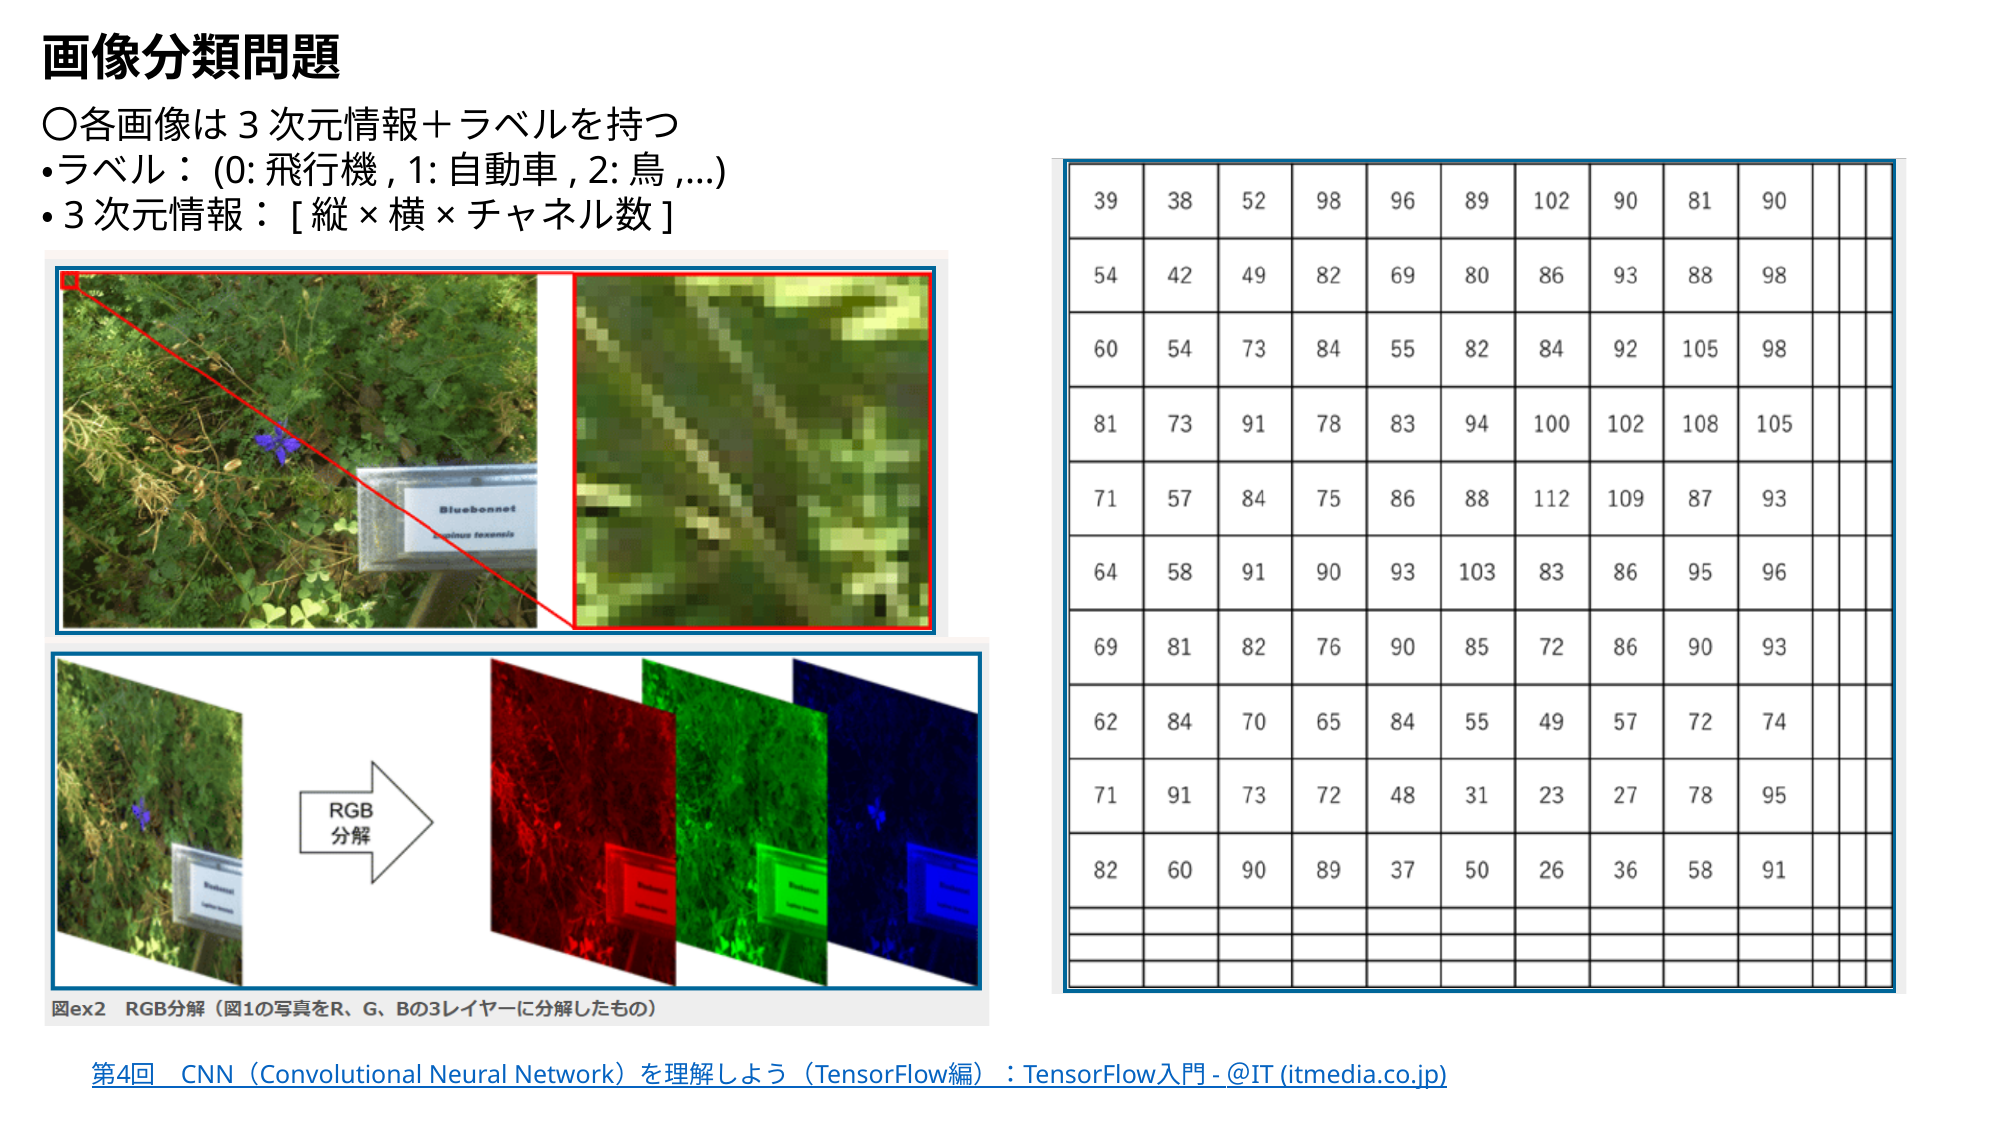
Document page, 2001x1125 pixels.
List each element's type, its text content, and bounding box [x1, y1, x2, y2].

picture [44, 250, 990, 1026]
text_box 第4回 CNN（Convolutional Neural Network）を理解しよう（TensorFlow編）：TensorFlow入門 - ＠IT (itmedia.co.jp) [76, 1051, 1701, 1103]
picture [1068, 163, 1892, 988]
text_box 画像分類問題 [26, 17, 1194, 93]
text_box 〇各画像は3次元情報＋ラベルを持つ ・ラベル：(0:飛行機, 1:自動車, 2:鳥,…) ・3次元情報：[縦×横×チャネル数] [26, 93, 1194, 289]
picture [1897, 158, 1907, 994]
picture [1051, 158, 1062, 994]
